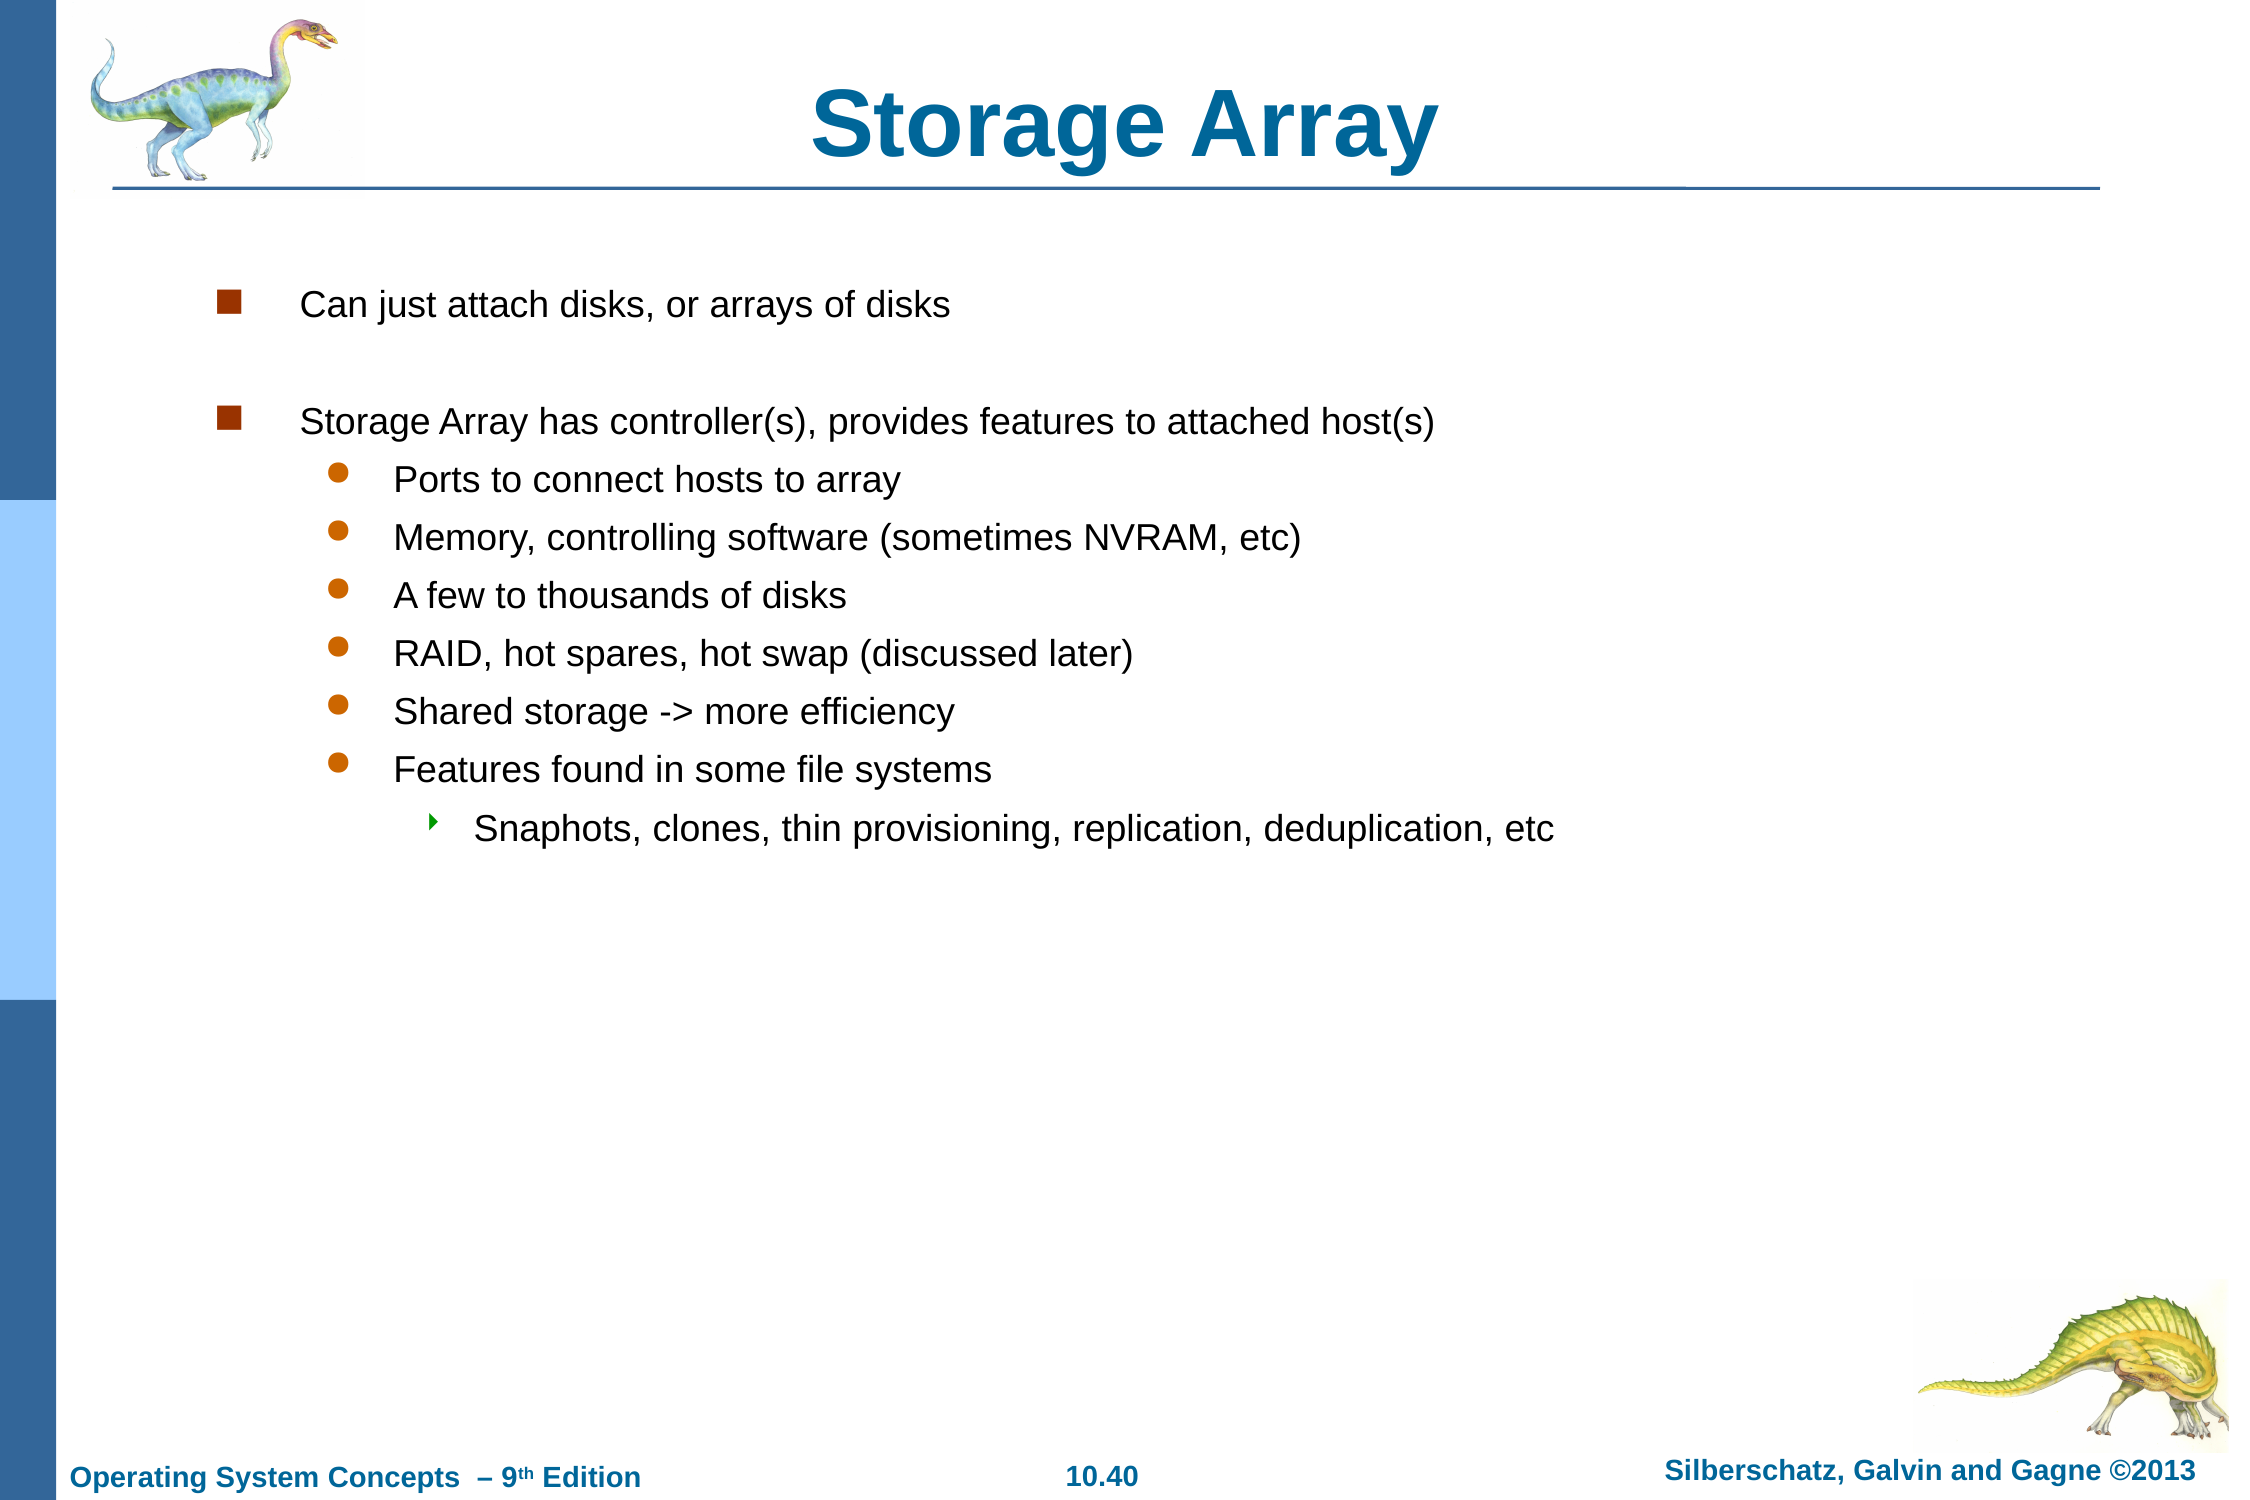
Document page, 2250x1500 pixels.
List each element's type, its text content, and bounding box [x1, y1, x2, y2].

title Storage Array [112, 60, 2138, 187]
list Can just attach disks, or arrays of disks Storage Array has controller(s), provides features to attached host(s) Ports to connect hosts to array Memory, controlling software (sometimes NVRAM, etc) A few to thousands of disks RAID, hot spares, hot swap (discussed later) Shared storage -> more efficiency Features found in some file systems Snaphots, clones, thin provisioning, replication, deduplication, etc [198, 269, 2224, 1261]
picture [70, 0, 365, 199]
picture [1913, 1279, 2229, 1453]
